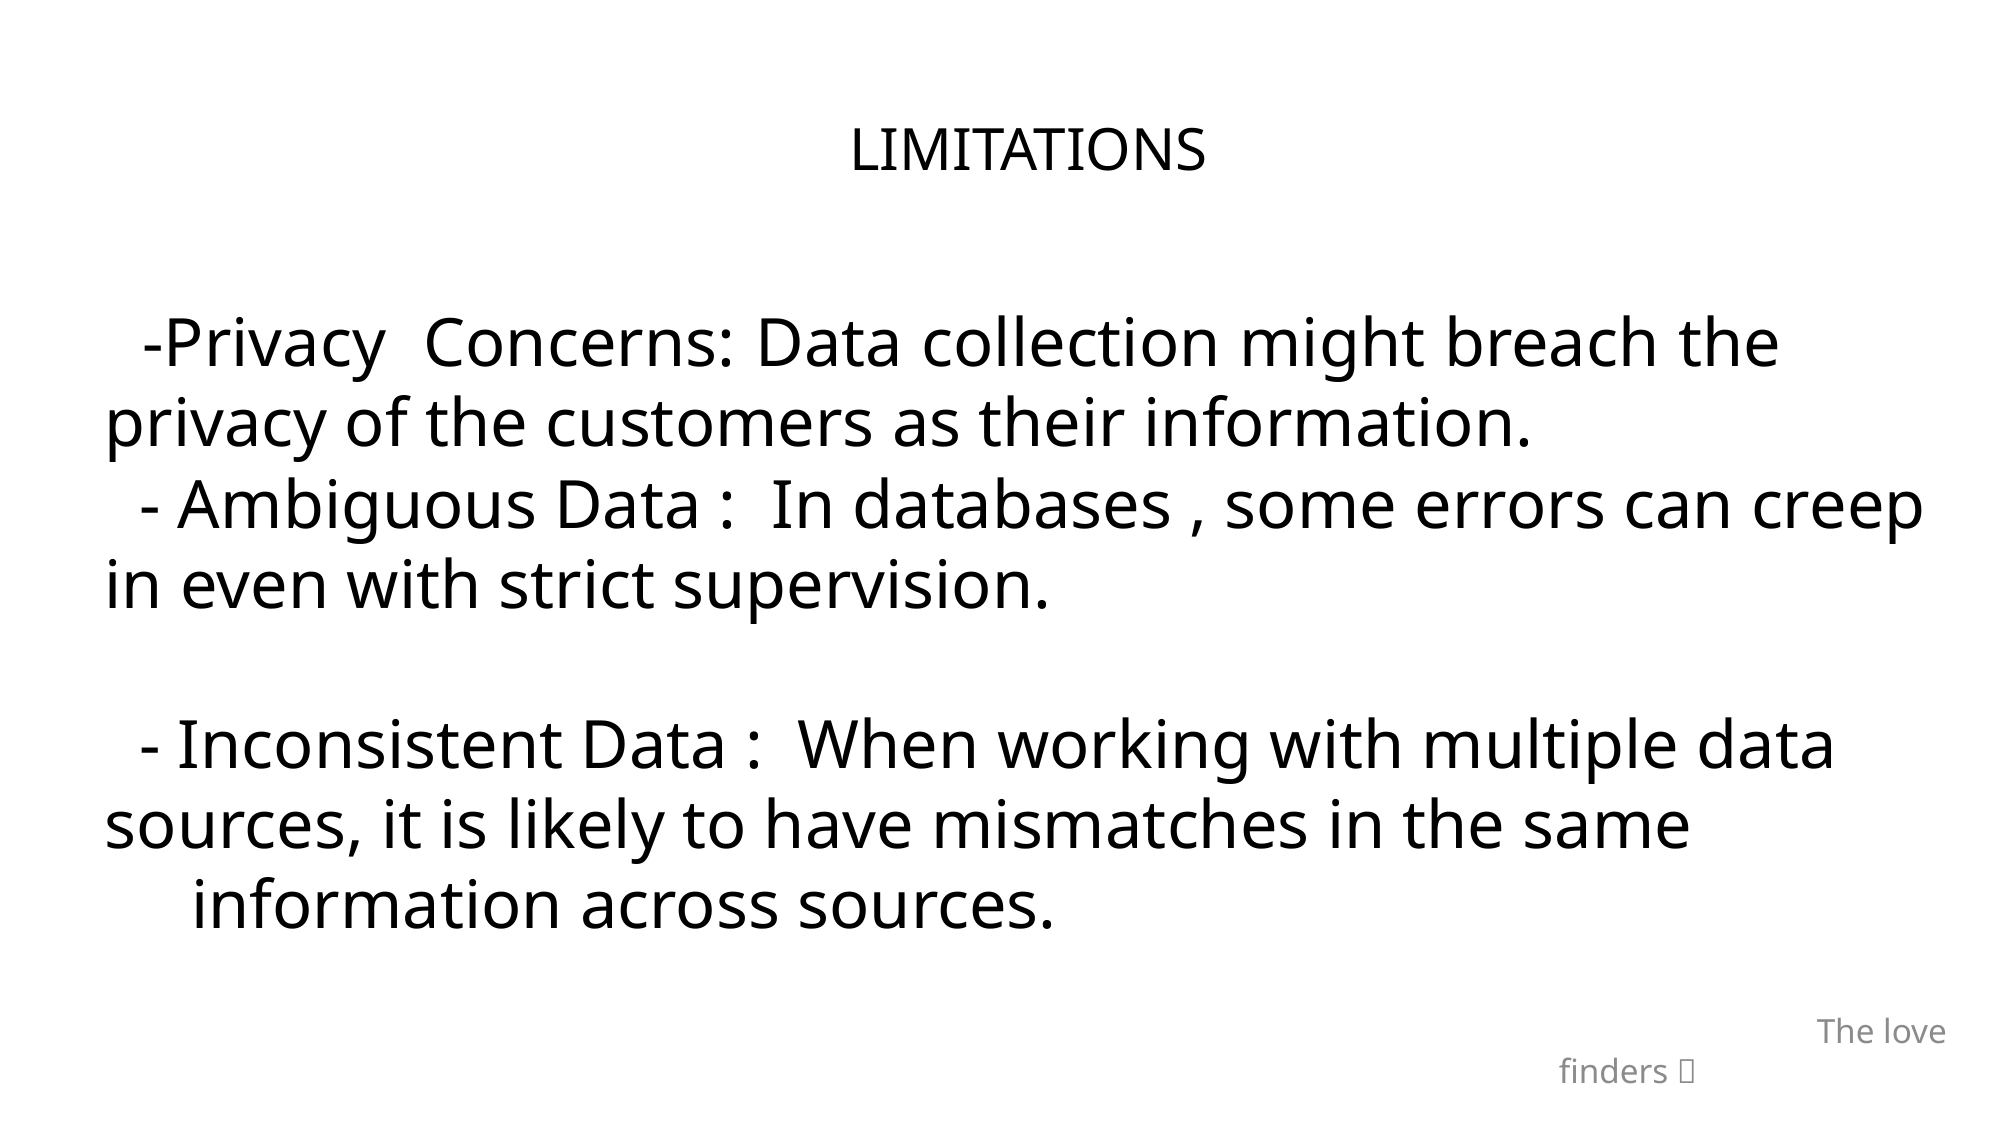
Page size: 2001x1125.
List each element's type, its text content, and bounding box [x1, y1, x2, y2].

text_box - Ambiguous Data : In databases , some errors can creep in even with strict supervision. - Inconsistent Data : When working with multiple data sources, it is likely to have mismatches in the same information across sources. [90, 454, 1970, 950]
text_box -Privacy Concerns: Data collection might breach the privacy of the customers as their information. [89, 292, 1798, 547]
footer The love finders 💕 [1295, 1020, 1970, 1081]
text_box LIMITATIONS [834, 104, 1225, 259]
